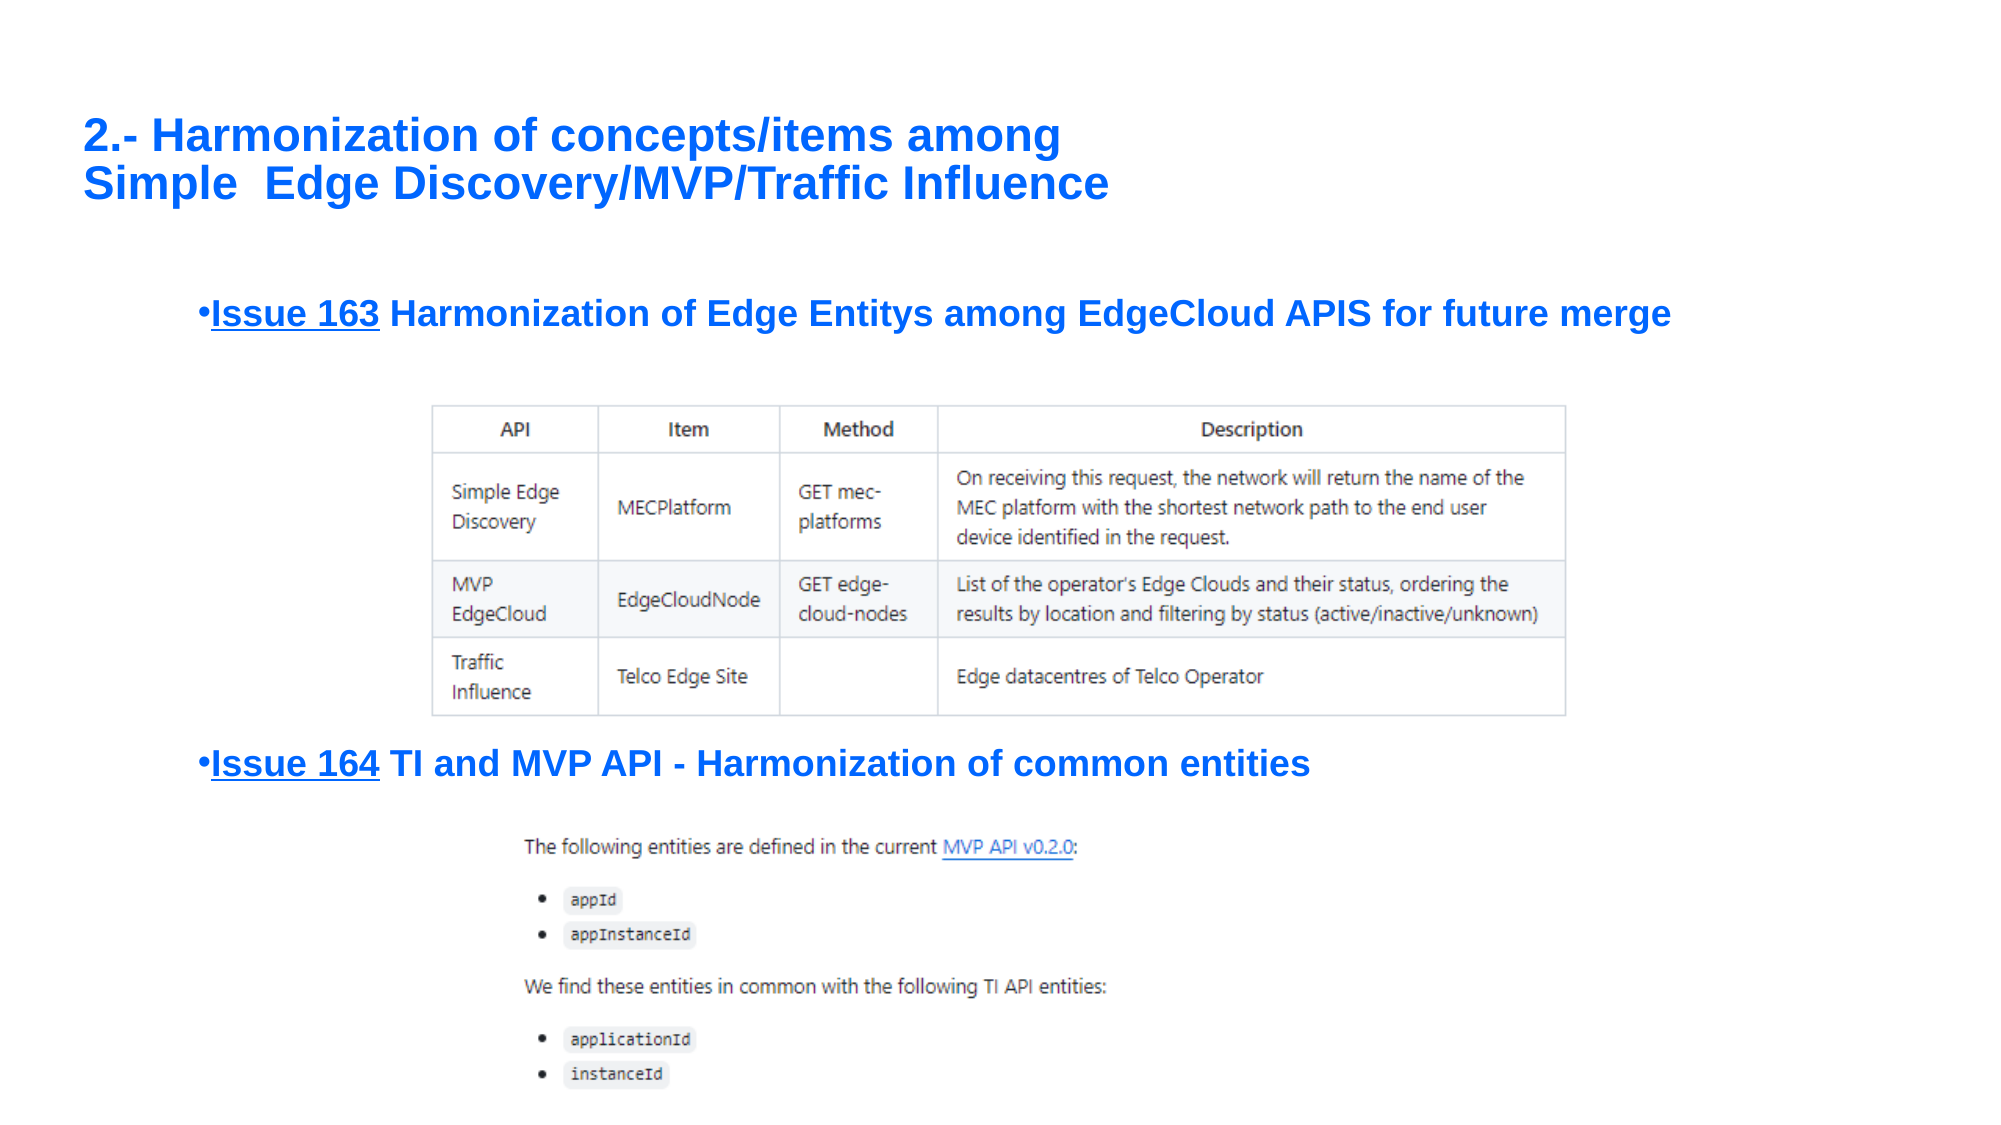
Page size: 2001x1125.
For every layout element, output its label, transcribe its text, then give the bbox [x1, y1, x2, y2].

picture [512, 829, 1130, 1102]
text_box Issue 163 Harmonization of Edge Entitys among EdgeCloud APIS for future merge Issue 164 TI and MVP API - Harmonization of common entities [183, 236, 1846, 792]
picture [424, 395, 1576, 729]
list 2.- Harmonization of concepts/items among Simple Edge Discovery/MVP/Traffic Influence [68, 106, 1130, 219]
